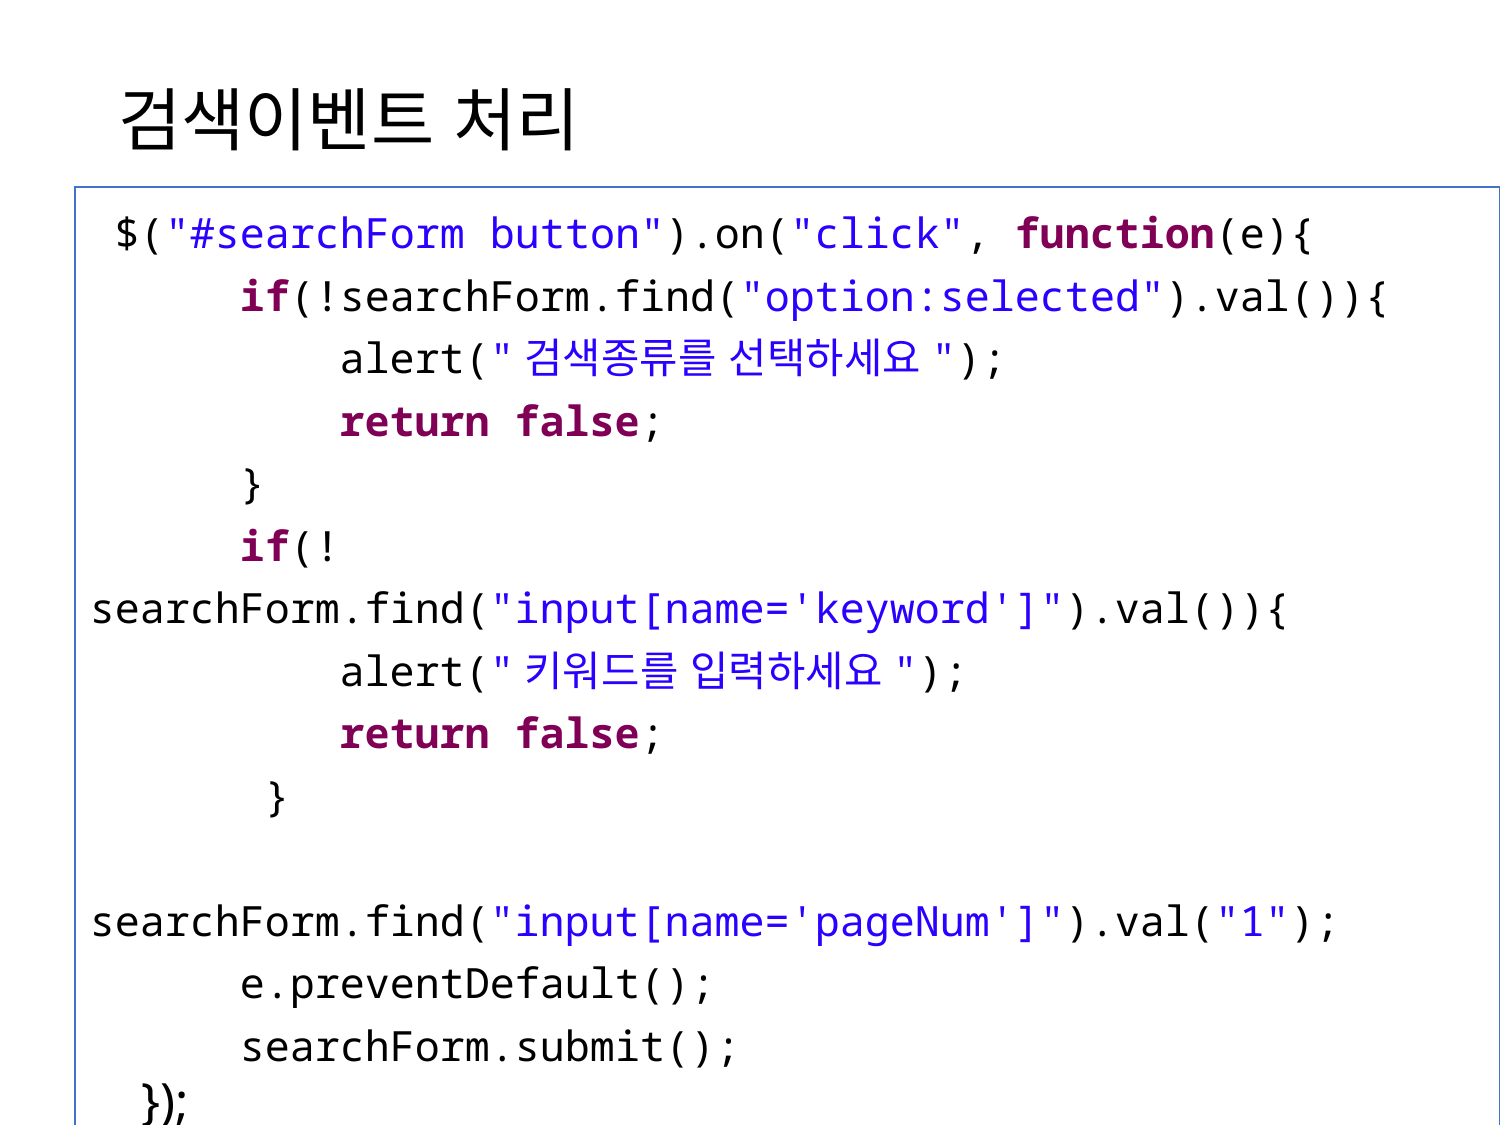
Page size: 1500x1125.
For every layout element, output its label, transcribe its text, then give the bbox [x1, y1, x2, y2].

text_box $("#searchForm button").on("click", function(e){ if(!searchForm.find("option:selected").val()){ alert("검색종류를 선택하세요"); return false; } if(!searchForm.find("input[name='keyword']").val()){ alert("키워드를 입력하세요"); return false; } searchForm.find("input[name='pageNum']").val("1"); e.preventDefault(); searchForm.submit(); }); [74, 186, 1500, 1125]
title 검색이벤트 처리 [103, 59, 1397, 186]
